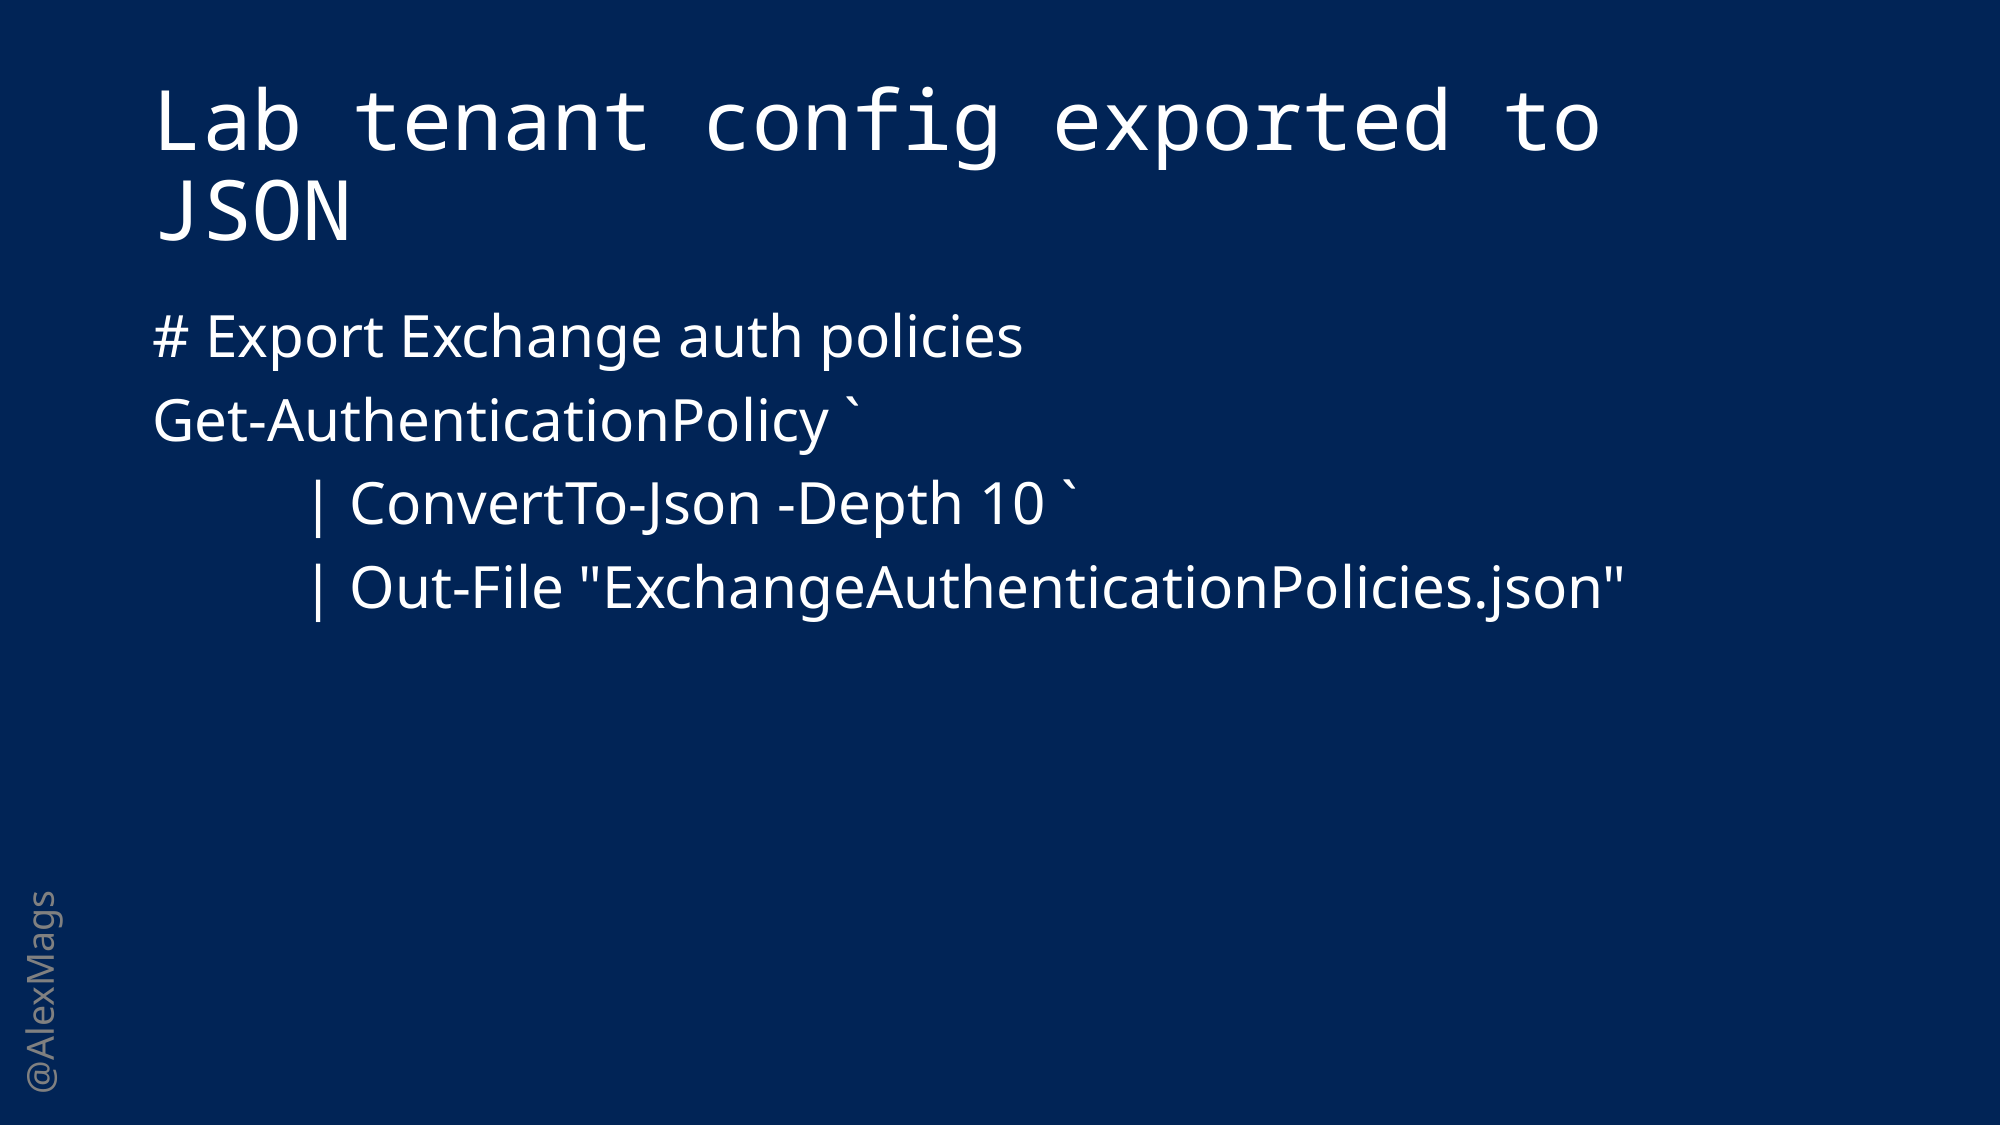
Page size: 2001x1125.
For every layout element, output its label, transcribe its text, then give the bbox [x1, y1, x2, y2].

list # Export Exchange auth policies Get-AuthenticationPolicy ` | ConvertTo-Json -Depth 10 ` | Out-File "ExchangeAuthenticationPolicies.json" [137, 299, 1863, 1014]
title Lab tenant config exported to JSON [137, 59, 1863, 278]
